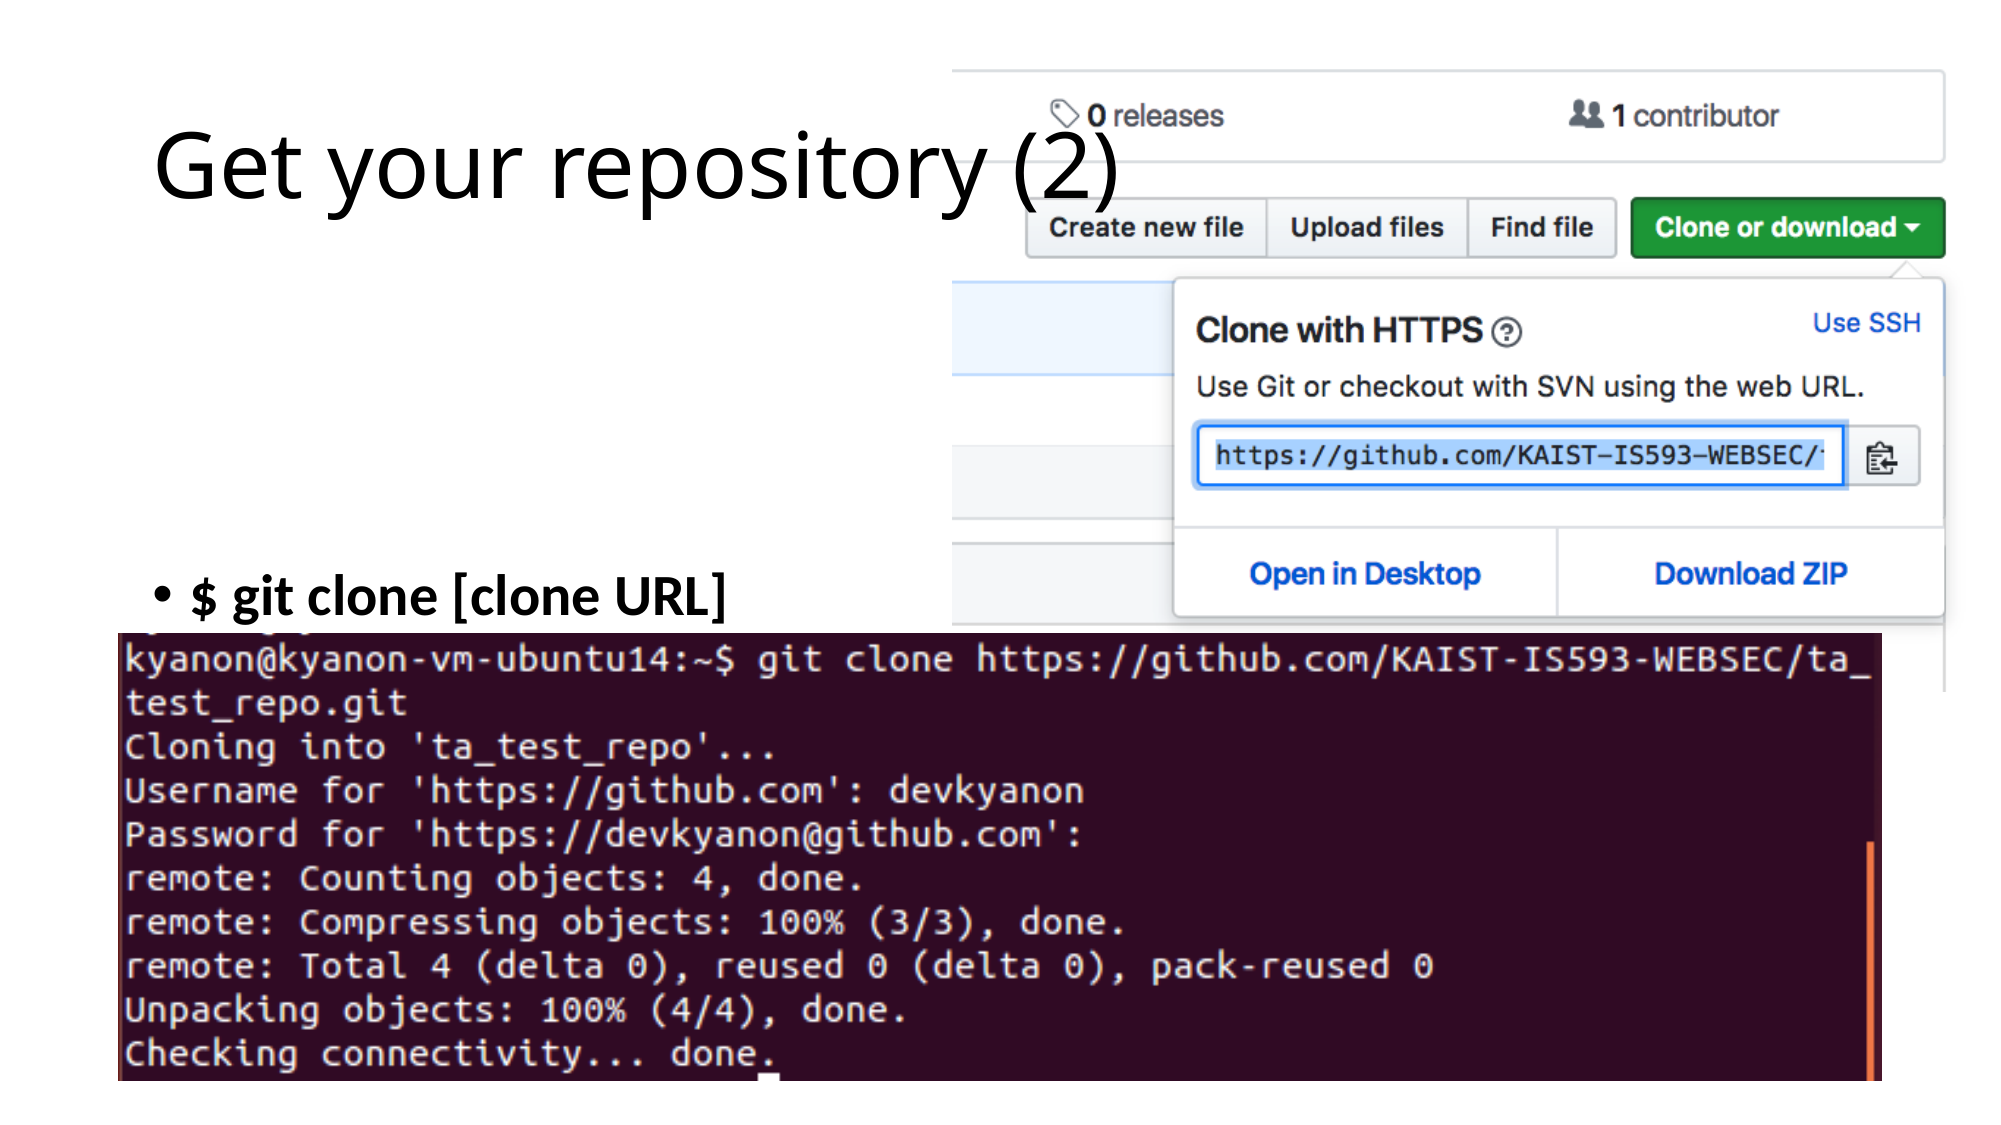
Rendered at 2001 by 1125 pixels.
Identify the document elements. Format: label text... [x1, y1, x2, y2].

title Get your repository (2) [137, 59, 952, 278]
list $ git clone [clone URL] [137, 299, 952, 633]
picture [117, 0, 2000, 1081]
